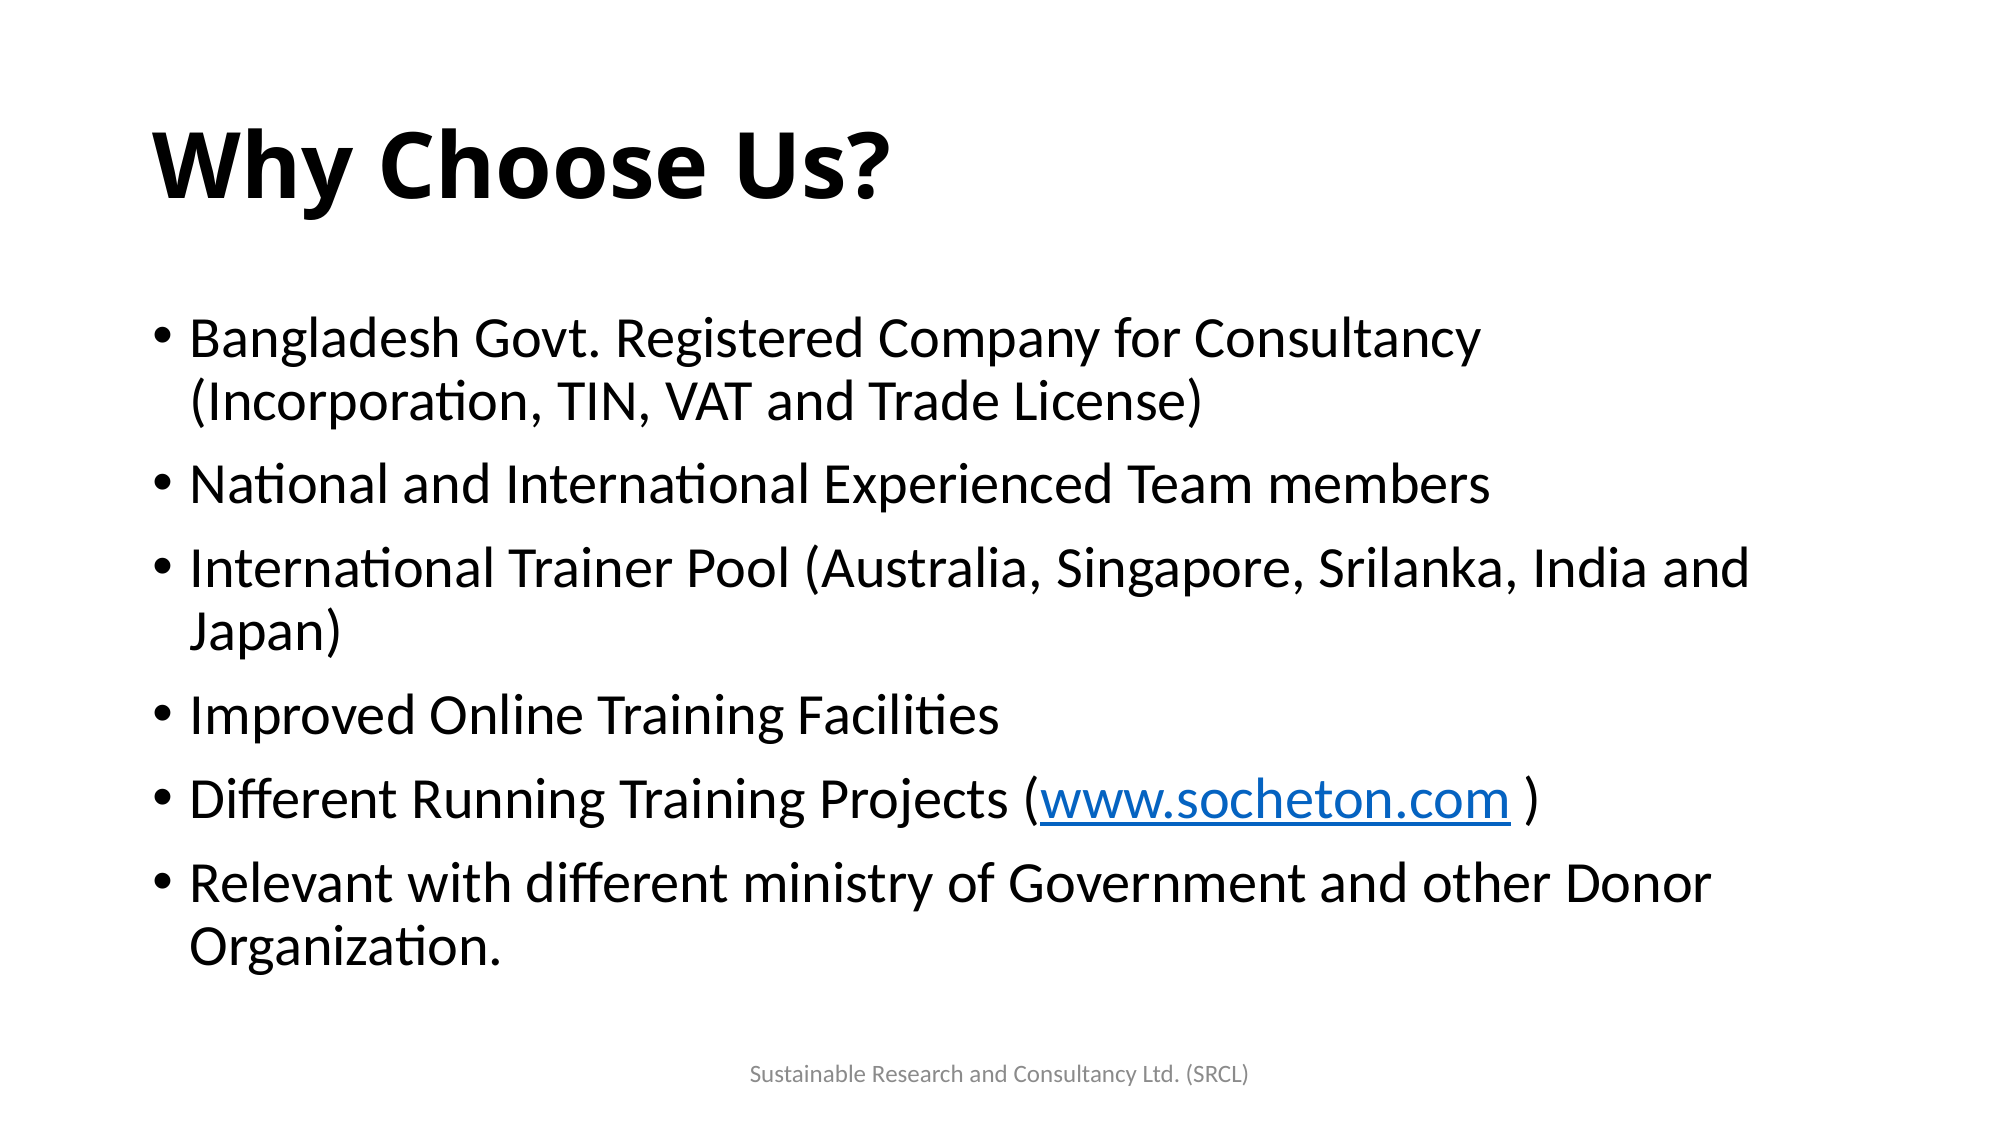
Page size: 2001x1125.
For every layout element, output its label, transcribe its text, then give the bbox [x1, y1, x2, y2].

title Why Choose Us? [137, 59, 1863, 278]
list Bangladesh Govt. Registered Company for Consultancy (Incorporation, TIN, VAT and Trade License) National and International Experienced Team members International Trainer Pool (Australia, Singapore, Srilanka, India and Japan) Improved Online Training Facilities Different Running Training Projects (www.socheton.com ) Relevant with different ministry of Government and other Donor Organization. [137, 299, 1863, 1014]
footer Sustainable Research and Consultancy Ltd. (SRCL) [662, 1042, 1338, 1103]
